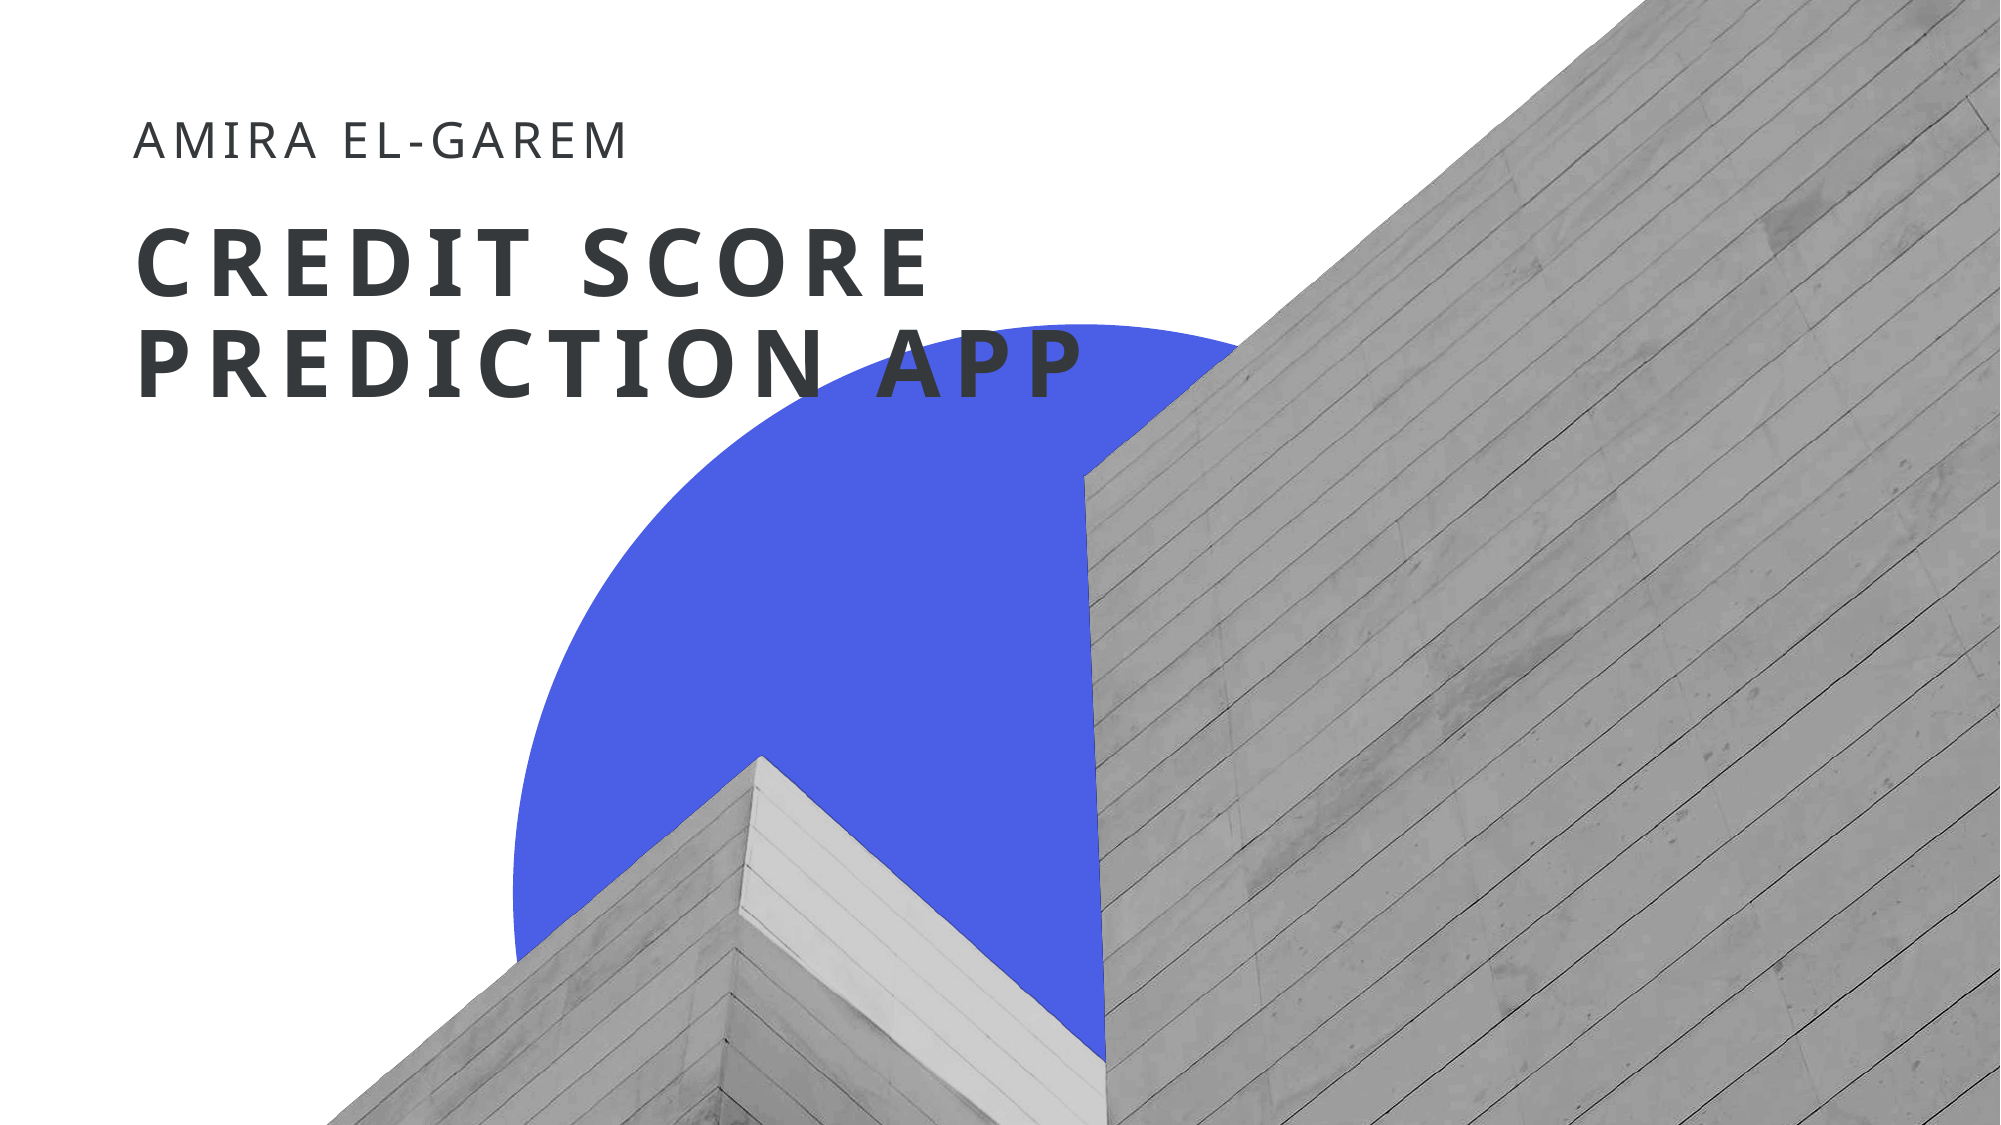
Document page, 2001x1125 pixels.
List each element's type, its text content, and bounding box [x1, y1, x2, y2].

title Credit Score Prediction app [133, 215, 1156, 778]
subtitle Amira el-gAREm [133, 78, 1240, 174]
picture [124, 0, 2000, 1125]
